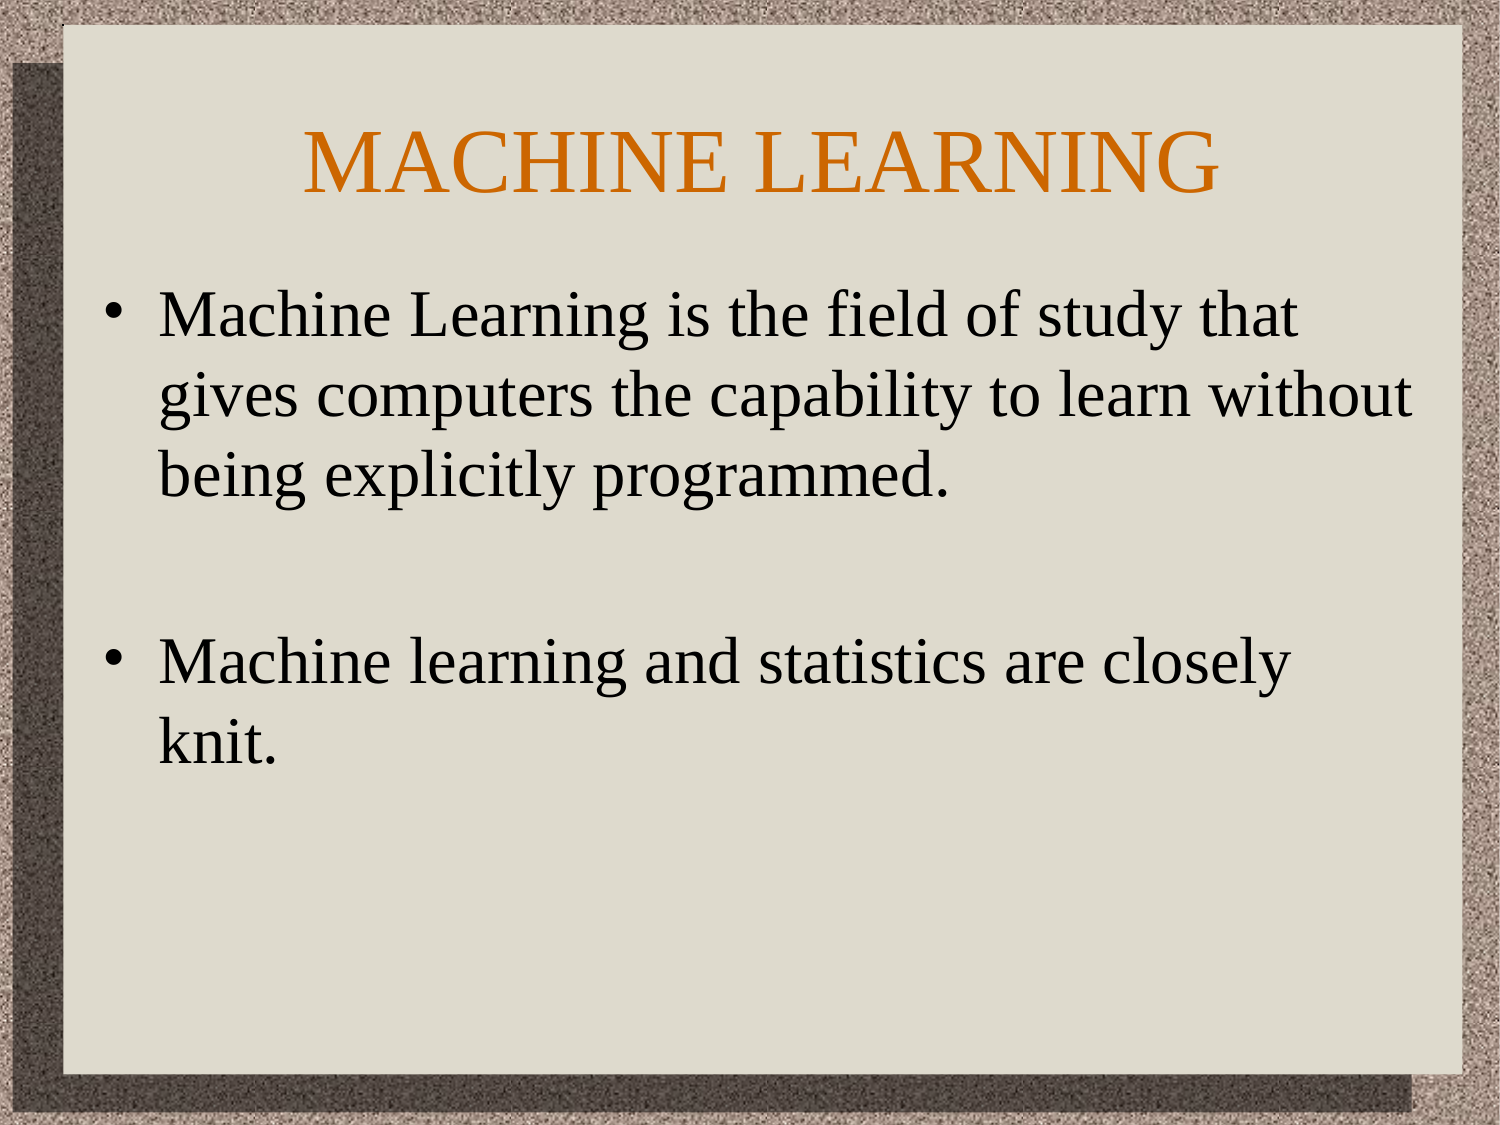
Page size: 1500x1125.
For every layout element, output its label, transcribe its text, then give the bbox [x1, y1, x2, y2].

list Machine Learning is the field of study that gives computers the capability to learn without being explicitly programmed. Machine learning and statistics are closely knit. [87, 262, 1438, 963]
picture [0, 0, 1500, 1125]
title MACHINE LEARNING [87, 62, 1438, 250]
